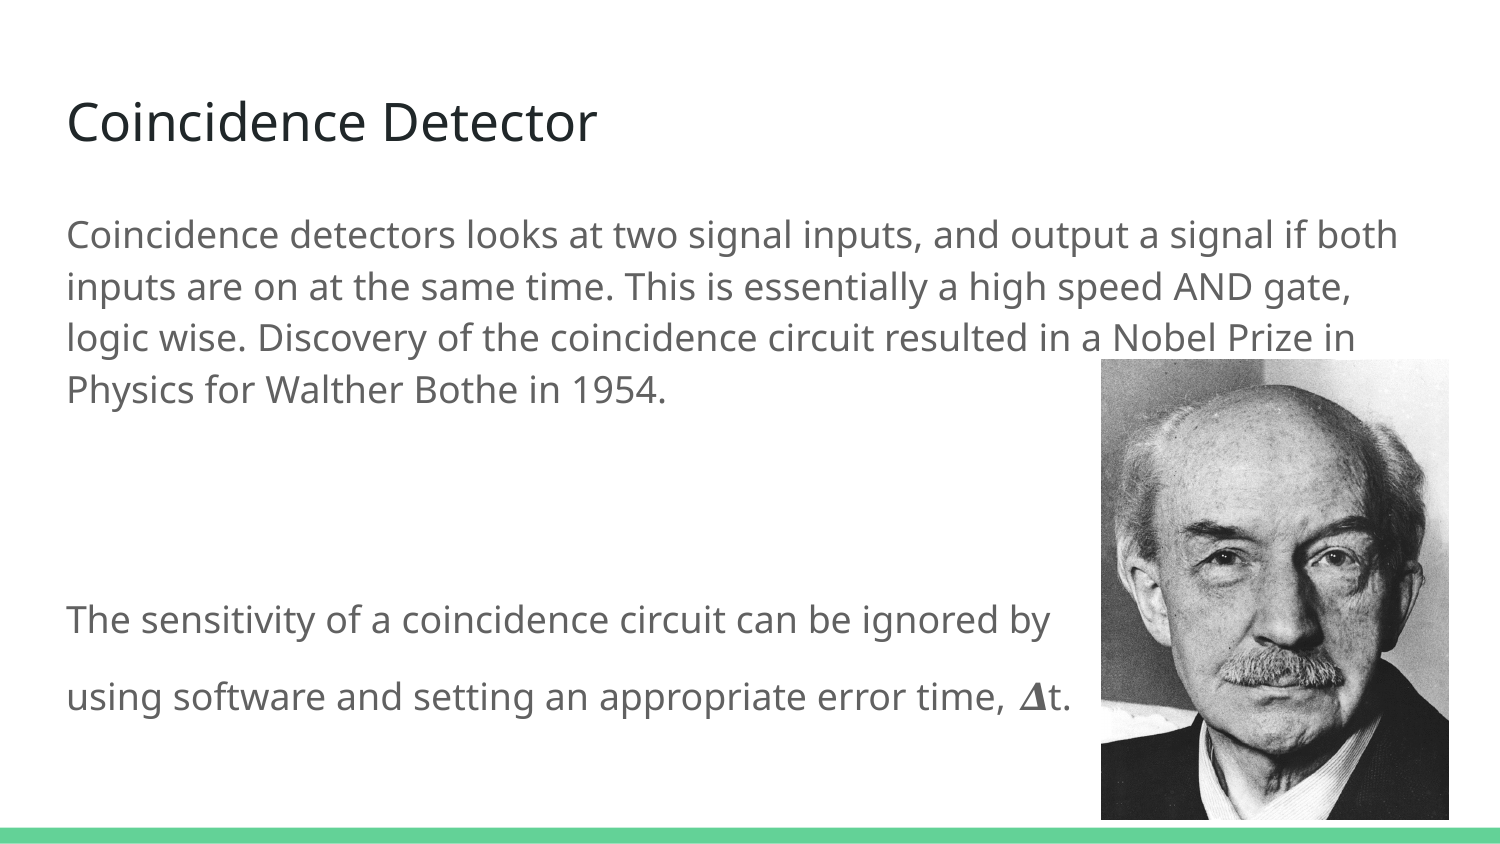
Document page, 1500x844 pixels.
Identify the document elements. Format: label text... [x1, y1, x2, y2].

list Coincidence detectors looks at two signal inputs, and output a signal if both inputs are on at the same time. This is essentially a high speed AND gate, logic wise. Discovery of the coincidence circuit resulted in a Nobel Prize in Physics for Walther Bothe in 1954. The sensitivity of a coincidence circuit can be ignored by using software and setting an appropriate error time, 𝜟t. [51, 189, 1449, 750]
title Coincidence Detector [51, 72, 1449, 167]
picture [1101, 359, 1450, 821]
